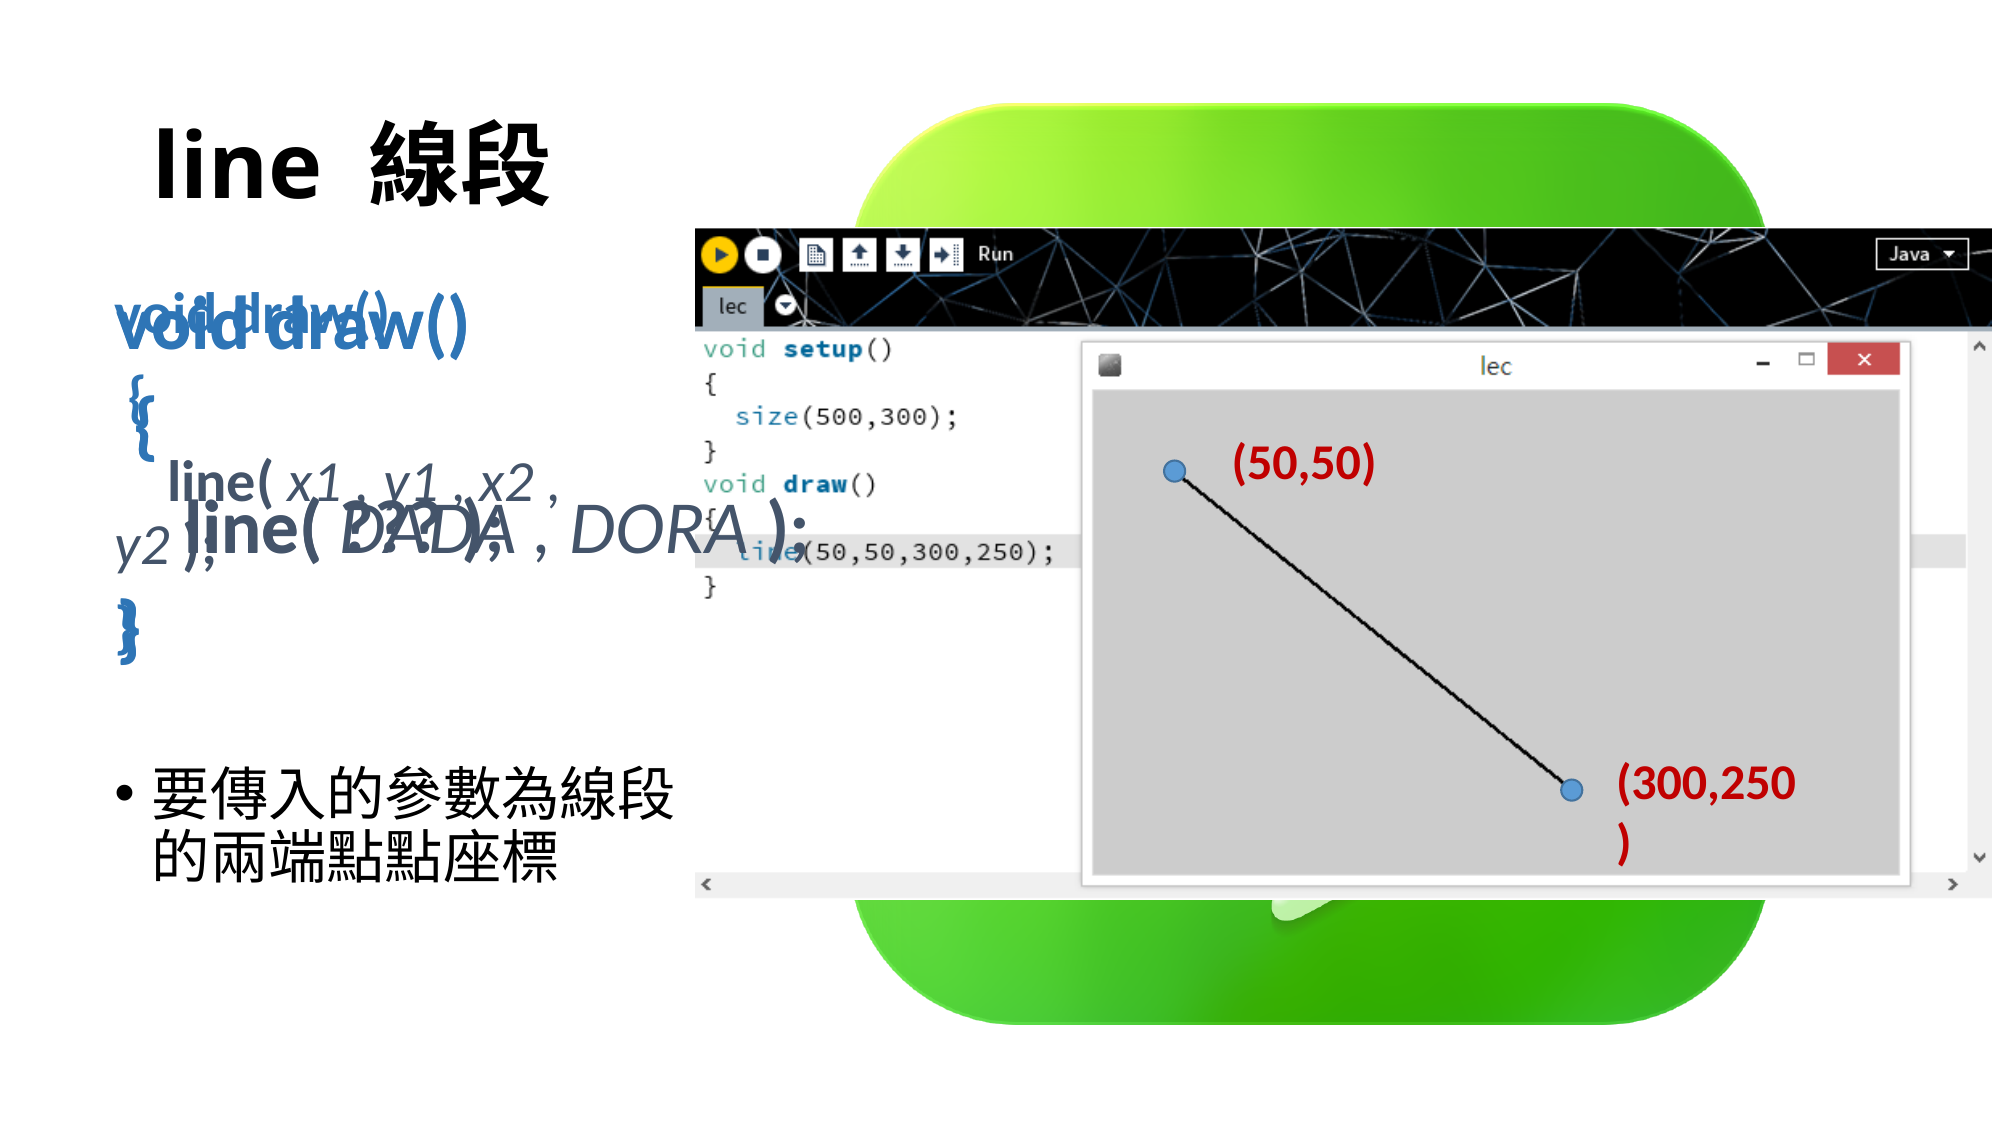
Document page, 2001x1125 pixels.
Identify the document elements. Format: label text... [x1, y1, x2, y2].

text_box void draw() { line( DADA , DORA ); } [101, 277, 833, 992]
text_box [694, 227, 1992, 900]
picture [833, 900, 1786, 1040]
title line 線段 [137, 59, 1863, 276]
picture [833, 87, 1786, 227]
text_box void draw() { line( x1 , y1 , x2 , y2 ); } 要傳入的參數為線段的兩端點點座標 [99, 276, 693, 990]
